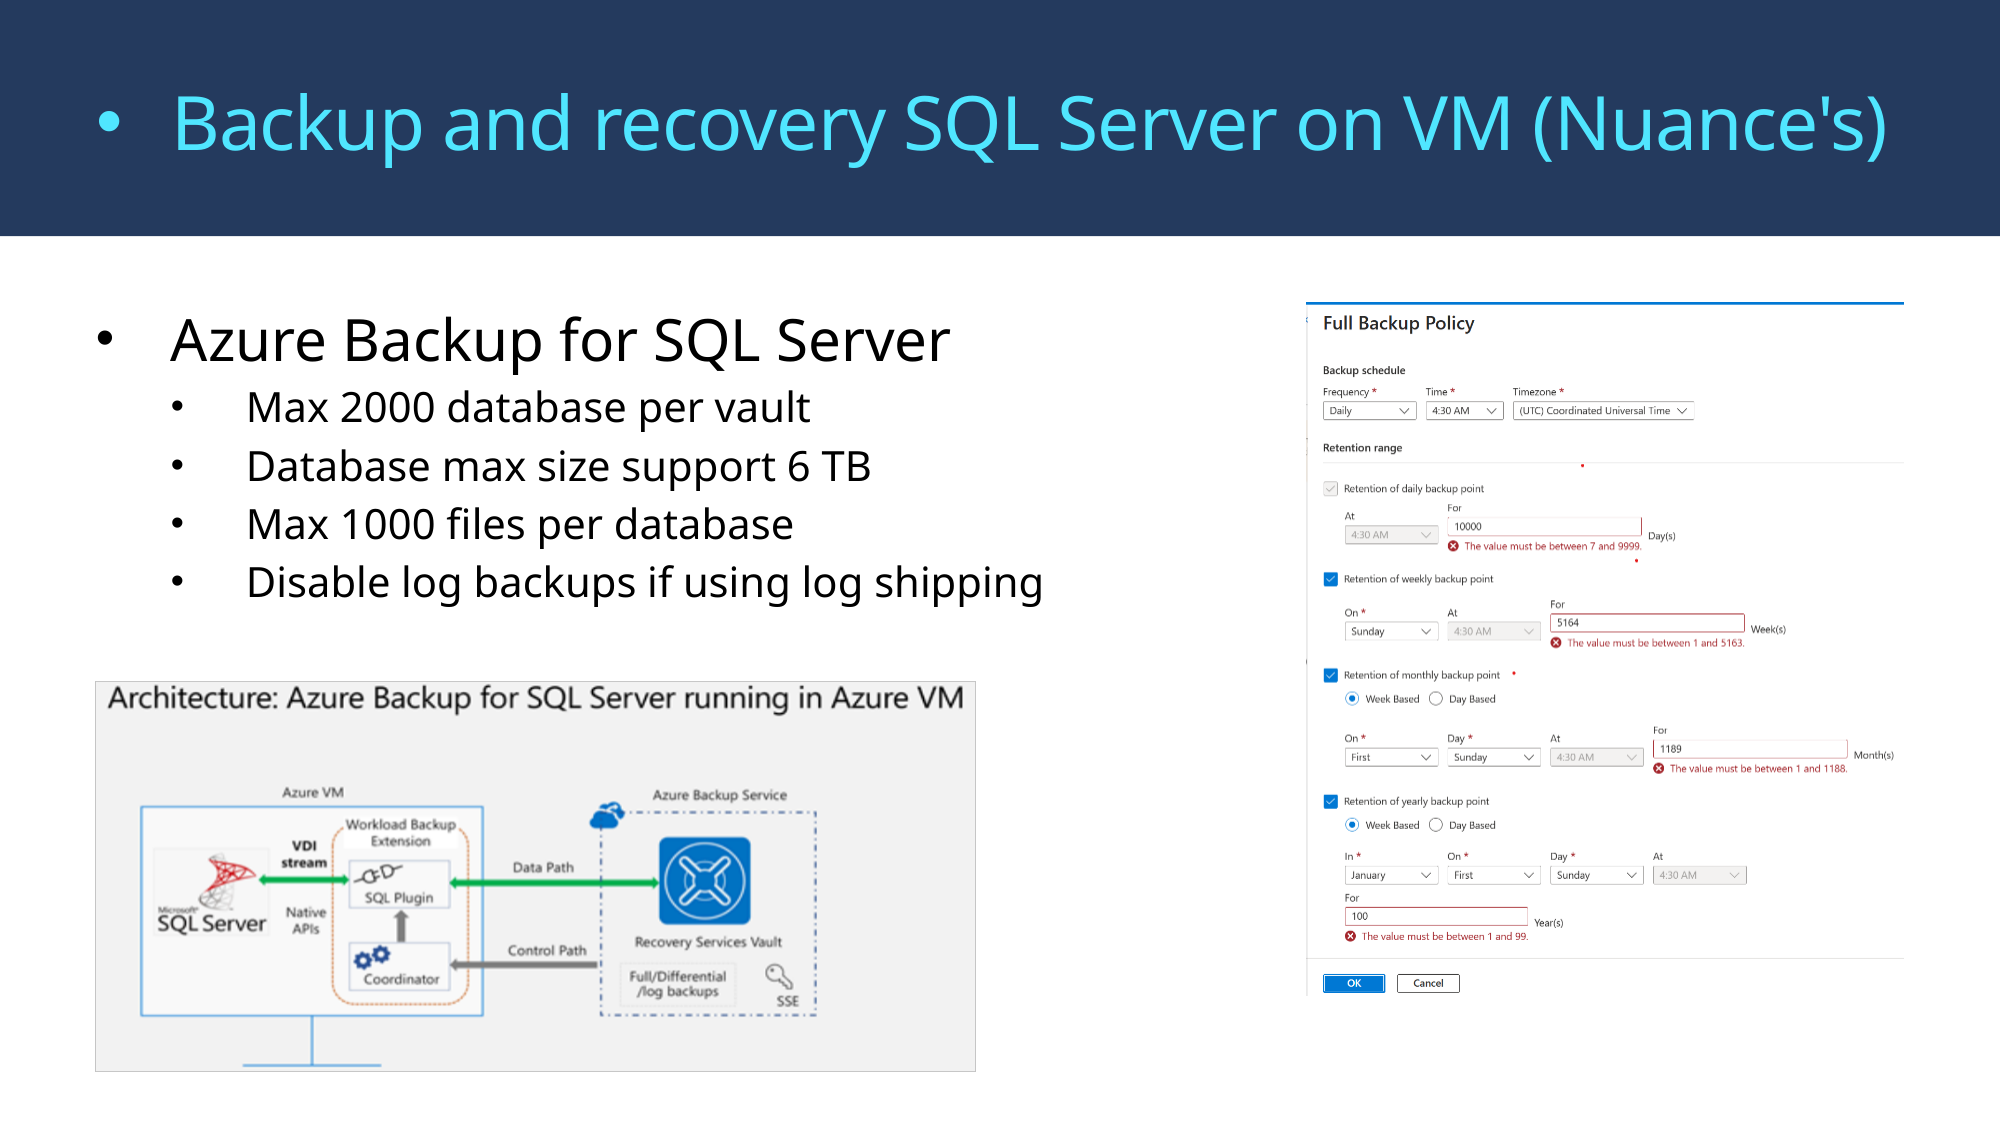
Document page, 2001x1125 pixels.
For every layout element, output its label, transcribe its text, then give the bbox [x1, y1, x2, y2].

title Backup and recovery SQL Server on VM (Nuance's) [96, 75, 1904, 166]
list Azure Backup for SQL Server Max 2000 database per vault Database max size support 6 TB Max 1000 files per database Disable log backups if using log shipping [95, 302, 1711, 1040]
picture [1305, 302, 1905, 997]
picture [95, 681, 976, 1072]
